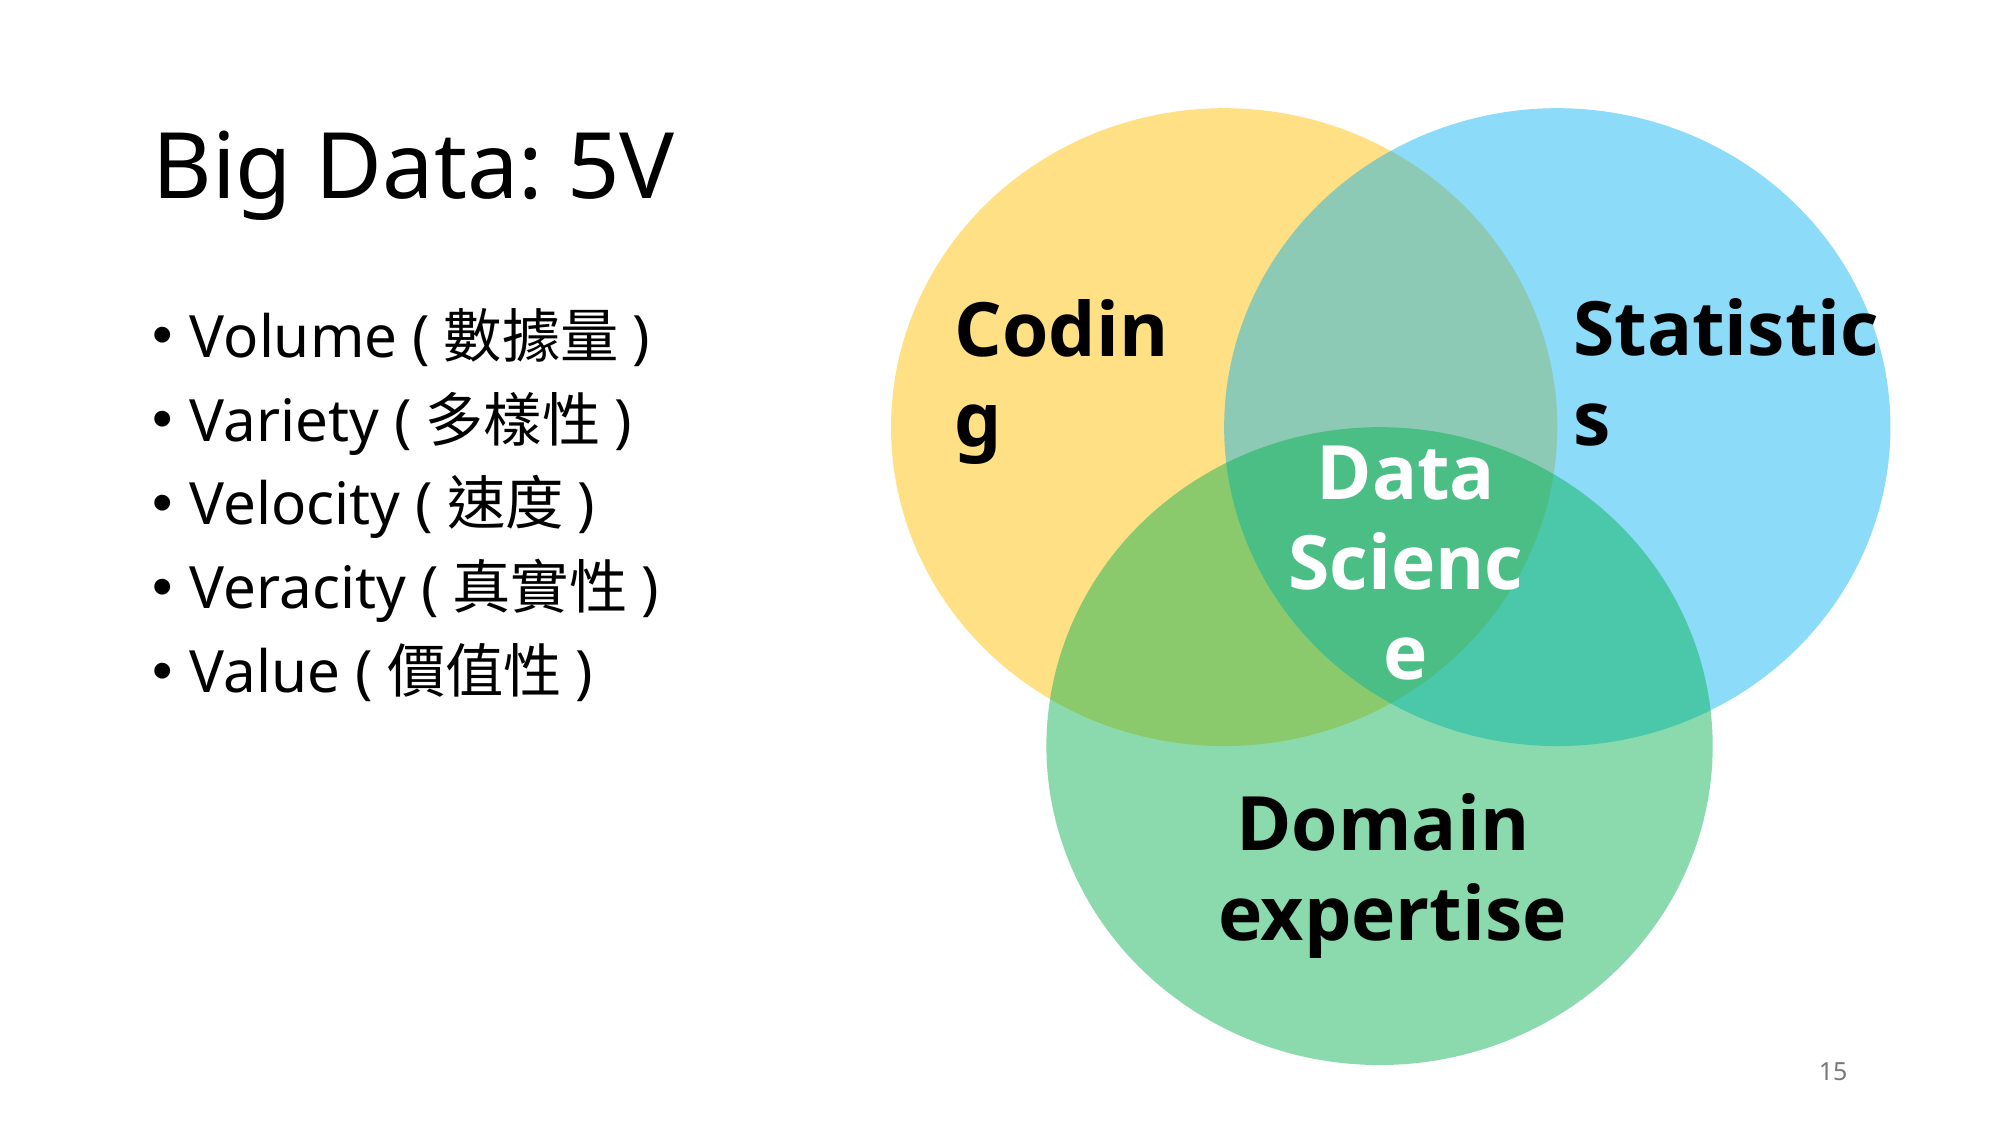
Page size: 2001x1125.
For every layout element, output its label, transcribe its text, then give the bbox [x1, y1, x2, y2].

text_box [1044, 449, 1715, 1067]
title Big Data: 5V [137, 59, 1863, 278]
text_box [1559, 468, 1890, 711]
text_box [889, 106, 1391, 700]
text_box Statistics [1558, 273, 1927, 468]
list Volume (數據量) Variety (多樣性) Velocity (速度) Veracity (真實性) Value (價值性) [137, 299, 702, 1014]
slide_number 15 [1412, 1042, 1863, 1103]
text_box Data Science [1253, 417, 1559, 702]
text_box Domain expertise [1200, 768, 1585, 964]
text_box Coding [939, 273, 1225, 469]
text_box [1225, 106, 1851, 461]
